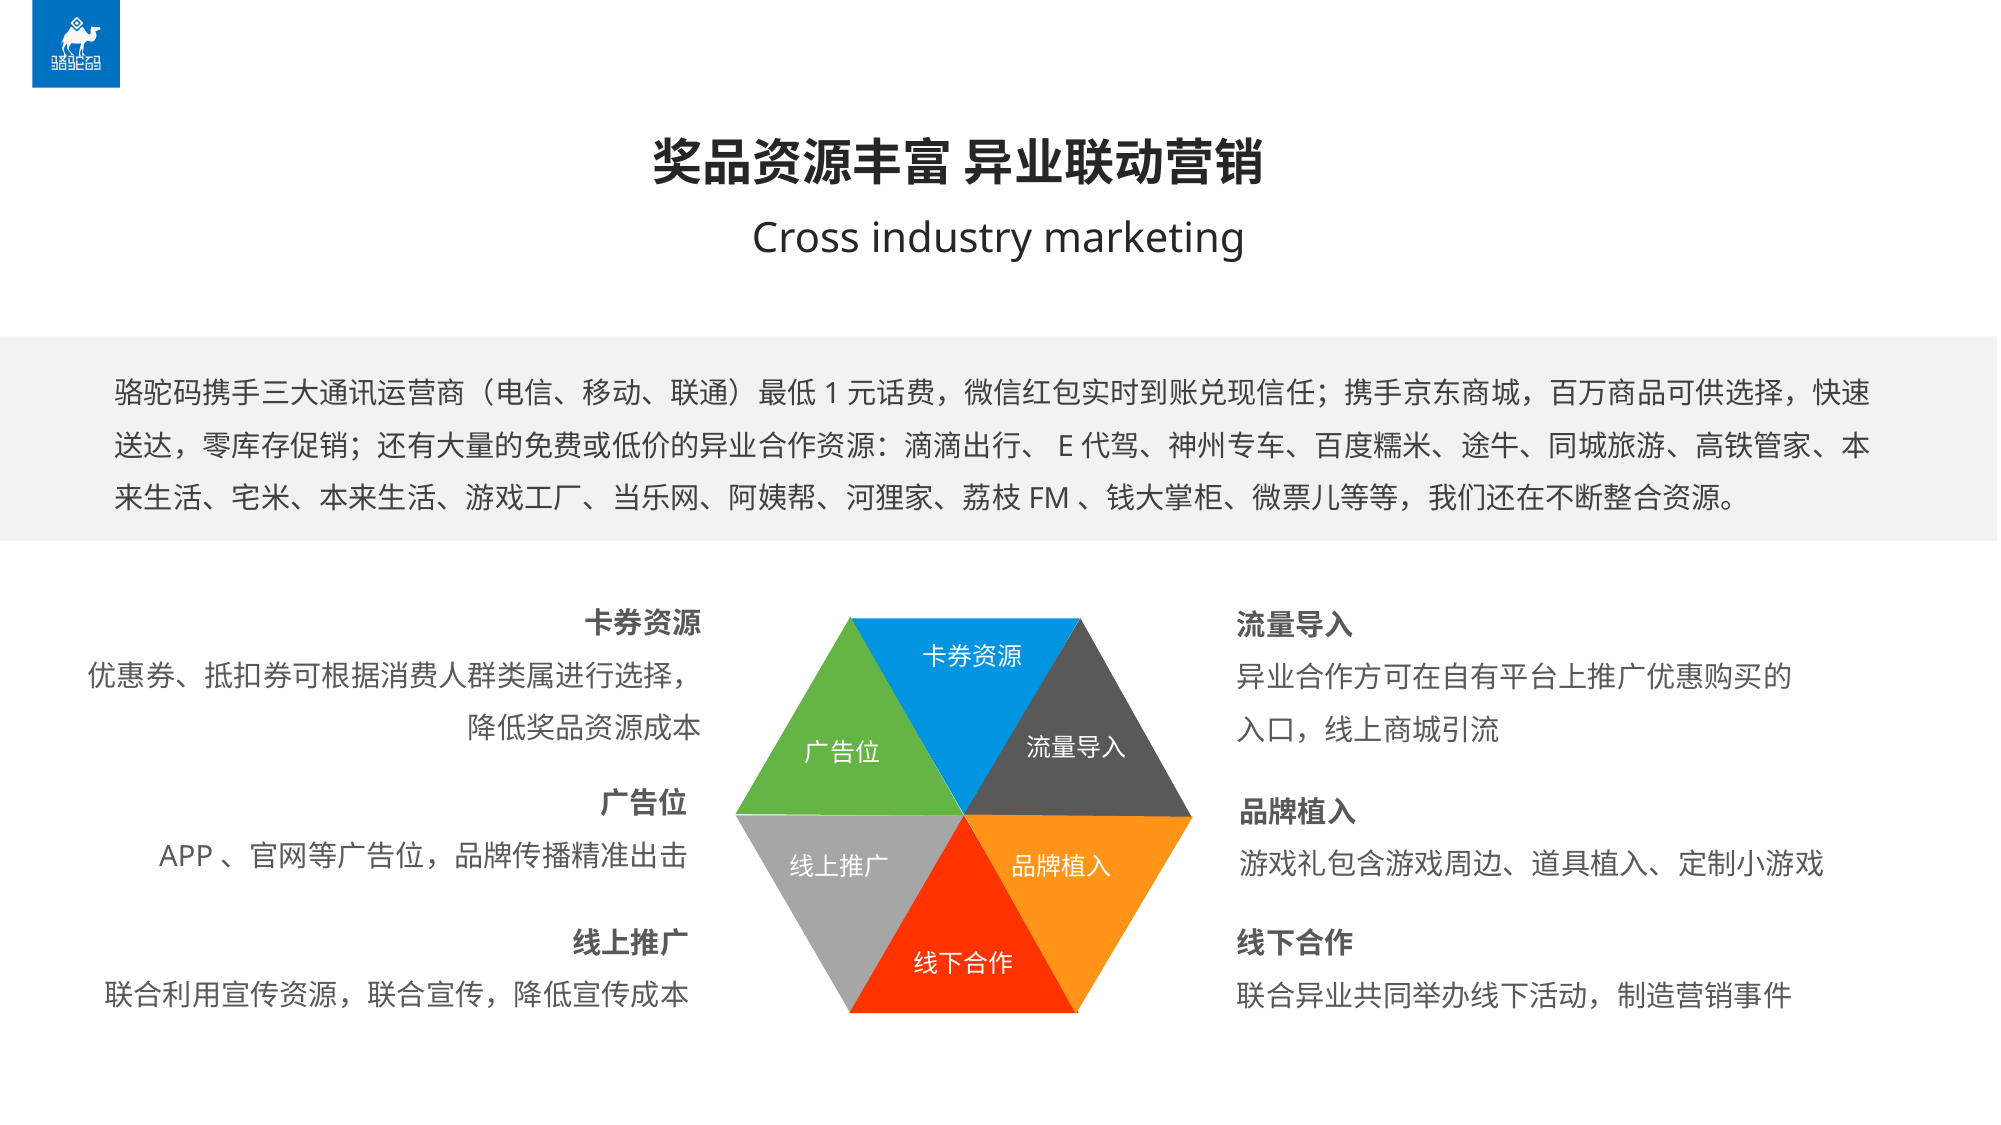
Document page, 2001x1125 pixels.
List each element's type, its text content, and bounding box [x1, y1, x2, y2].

text_box [0, 335, 1998, 542]
text_box 品牌植入 游戏礼包含游戏周边、道具植入、定制小游戏 [1224, 768, 1891, 888]
text_box 奖品资源丰富 异业联动营销 [637, 123, 1334, 198]
text_box 线上推广 联合利用宣传资源，联合宣传，降低宣传成本 [82, 899, 704, 1019]
text_box Cross industry marketing [655, 203, 1343, 269]
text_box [32, 0, 120, 88]
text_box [722, 618, 1191, 1014]
text_box 广告位 APP、官网等广告位，品牌传播精准出击 [105, 759, 703, 899]
text_box 骆驼码携手三大通讯运营商（电信、移动、联通）最低1元话费，微信红包实时到账兑现信任；携手京东商城，百万商品可供选择，快速送达，零库存促销；还有大量的免费或低价的异业合作资源：滴滴出行、E代驾、神州专车、百度糯米、途牛、同城旅游、高铁管家、本来生活、宅米、本来生活、游戏工厂、当乐网、阿姨帮、河狸家、荔枝FM、钱大掌柜、微票儿等等，我们还在不断整合资源。 [100, 349, 1912, 522]
text_box 线下合作 联合异业共同举办线下活动，制造营销事件 [1222, 899, 1823, 1020]
text_box 卡券资源 优惠券、抵扣券可根据消费人群类属进行选择， 降低奖品资源成本 [51, 579, 717, 753]
text_box 流量导入 异业合作方可在自有平台上推广优惠购买的入口，线上商城引流 [1222, 581, 1823, 754]
